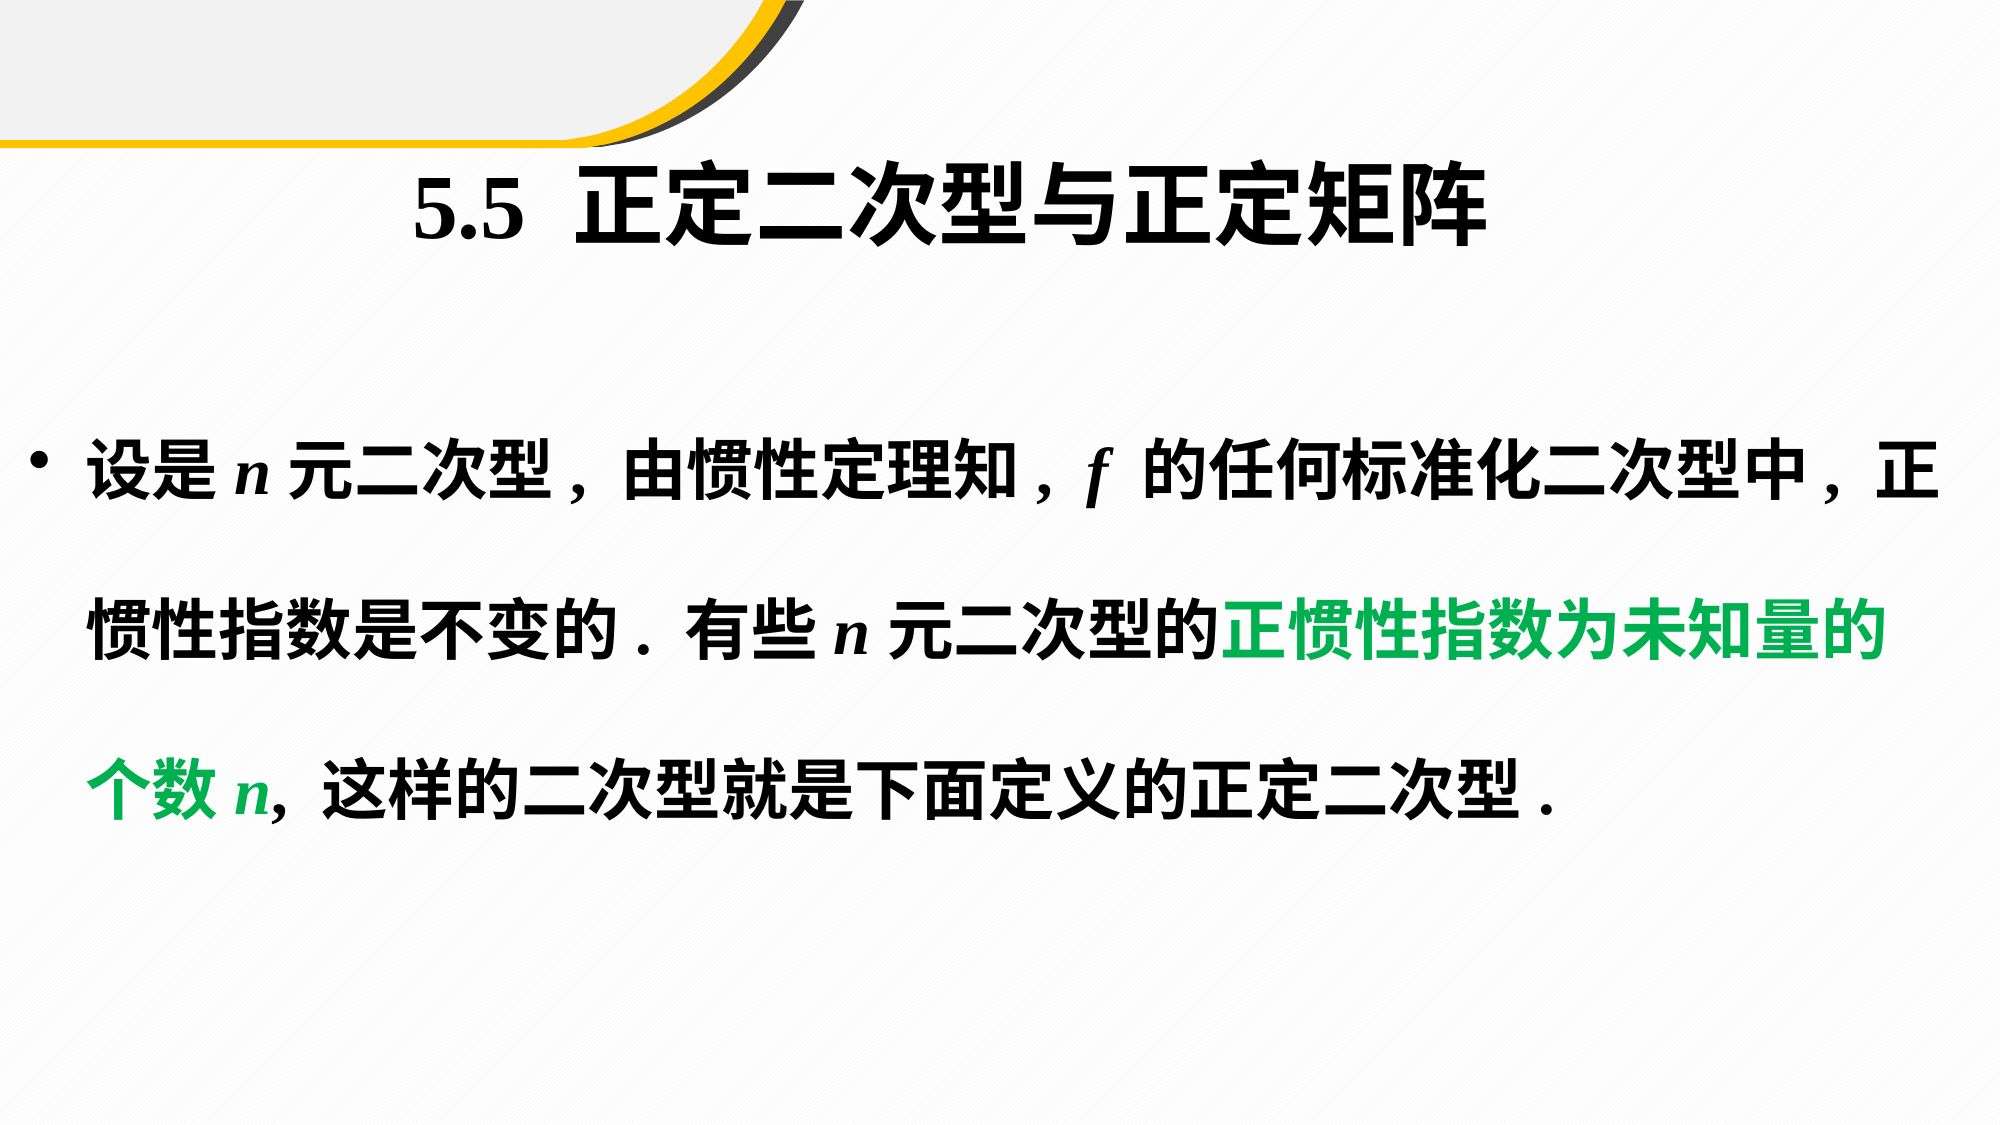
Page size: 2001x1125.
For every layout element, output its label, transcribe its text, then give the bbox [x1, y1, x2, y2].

text_box 5.5 正定二次型与正定矩阵 [332, 139, 1570, 295]
text_box 设是n元二次型, 由惯性定理知, f 的任何标准化二次型中, 正惯性指数是不变的. 有些n元二次型的正惯性指数为未知量的个数n, 这样的二次型就是下面定义的正定二次型. [14, 340, 1965, 1016]
